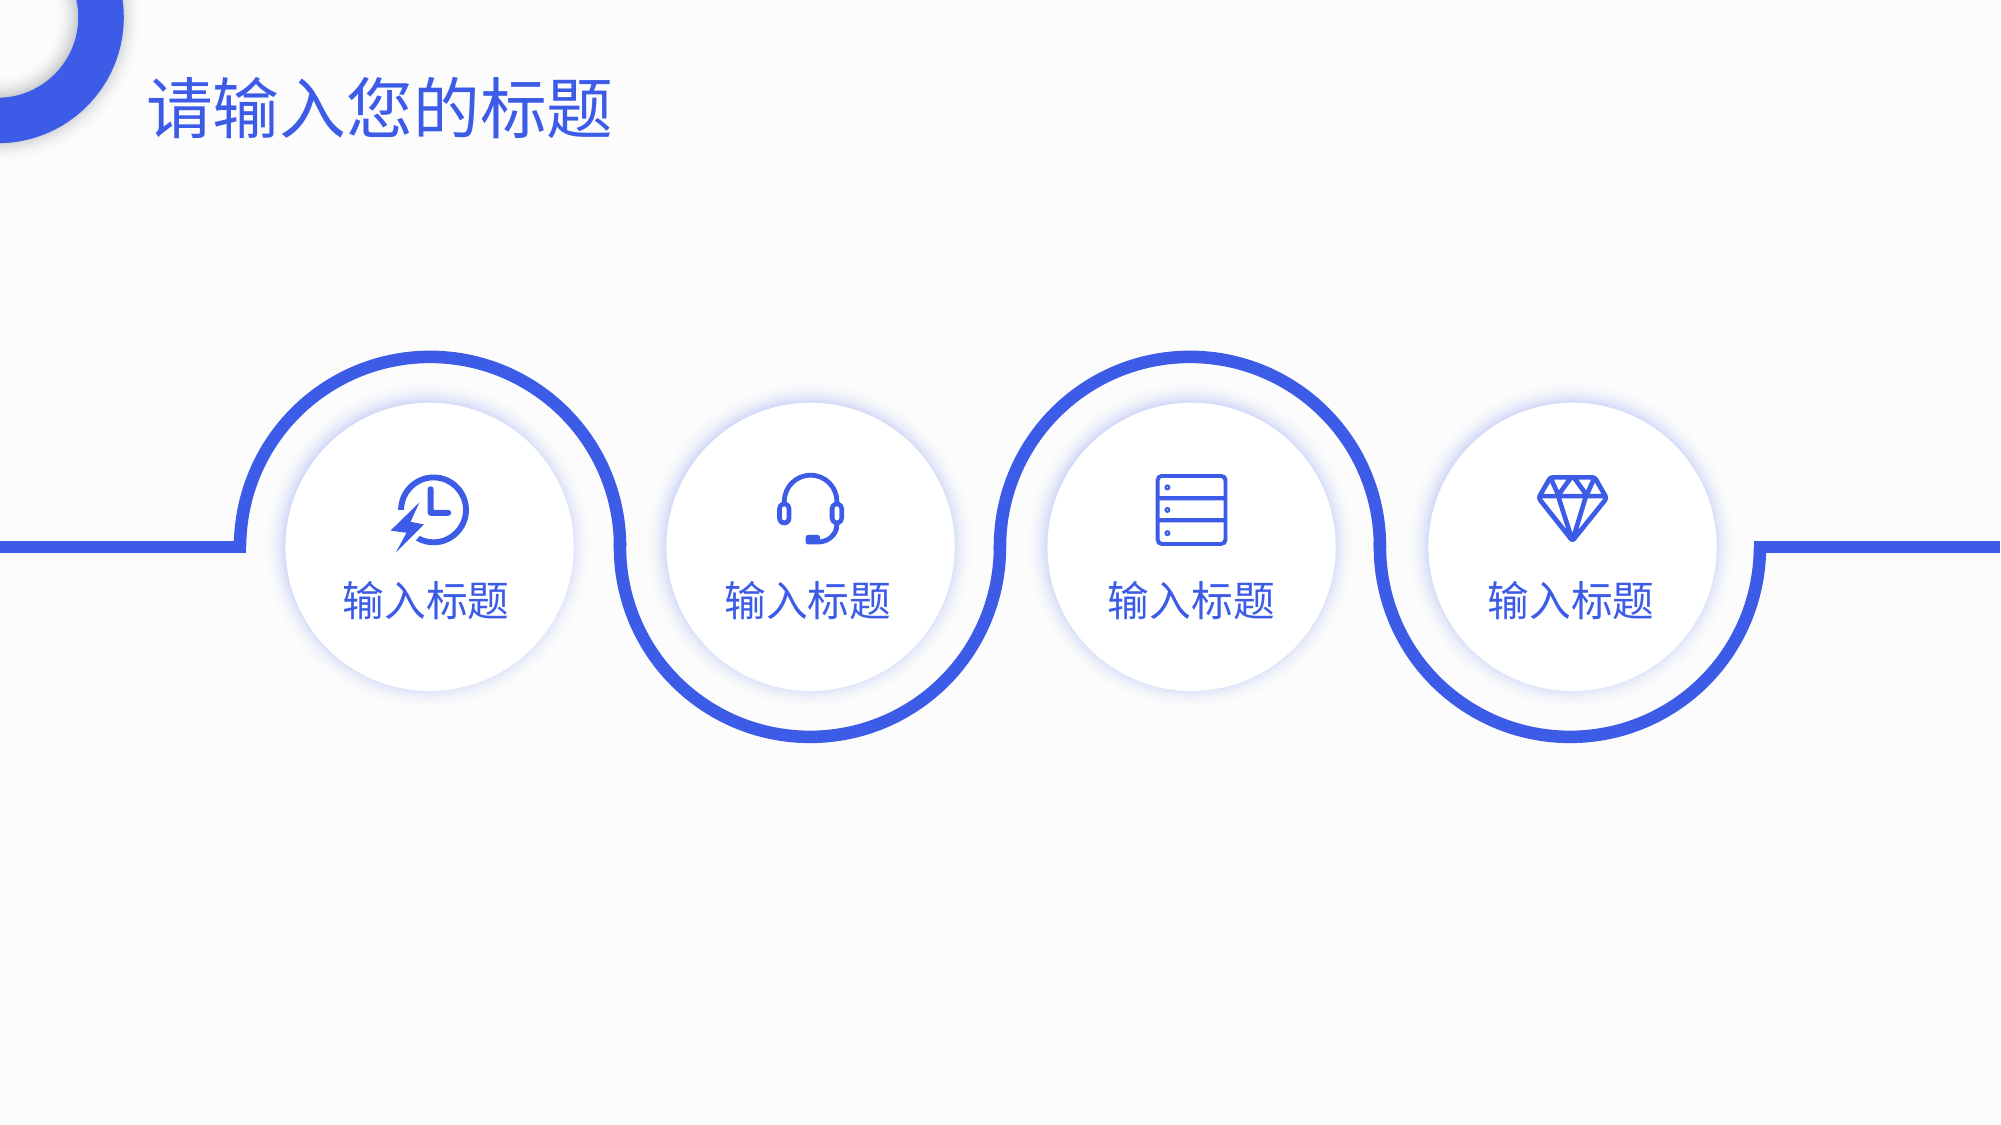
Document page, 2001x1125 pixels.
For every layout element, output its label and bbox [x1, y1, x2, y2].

text_box [285, 402, 574, 691]
text_box [1047, 402, 1336, 691]
text_box [1428, 402, 1717, 691]
text_box [666, 402, 955, 691]
text_box [0, 356, 2000, 737]
text_box [0, 0, 825, 156]
